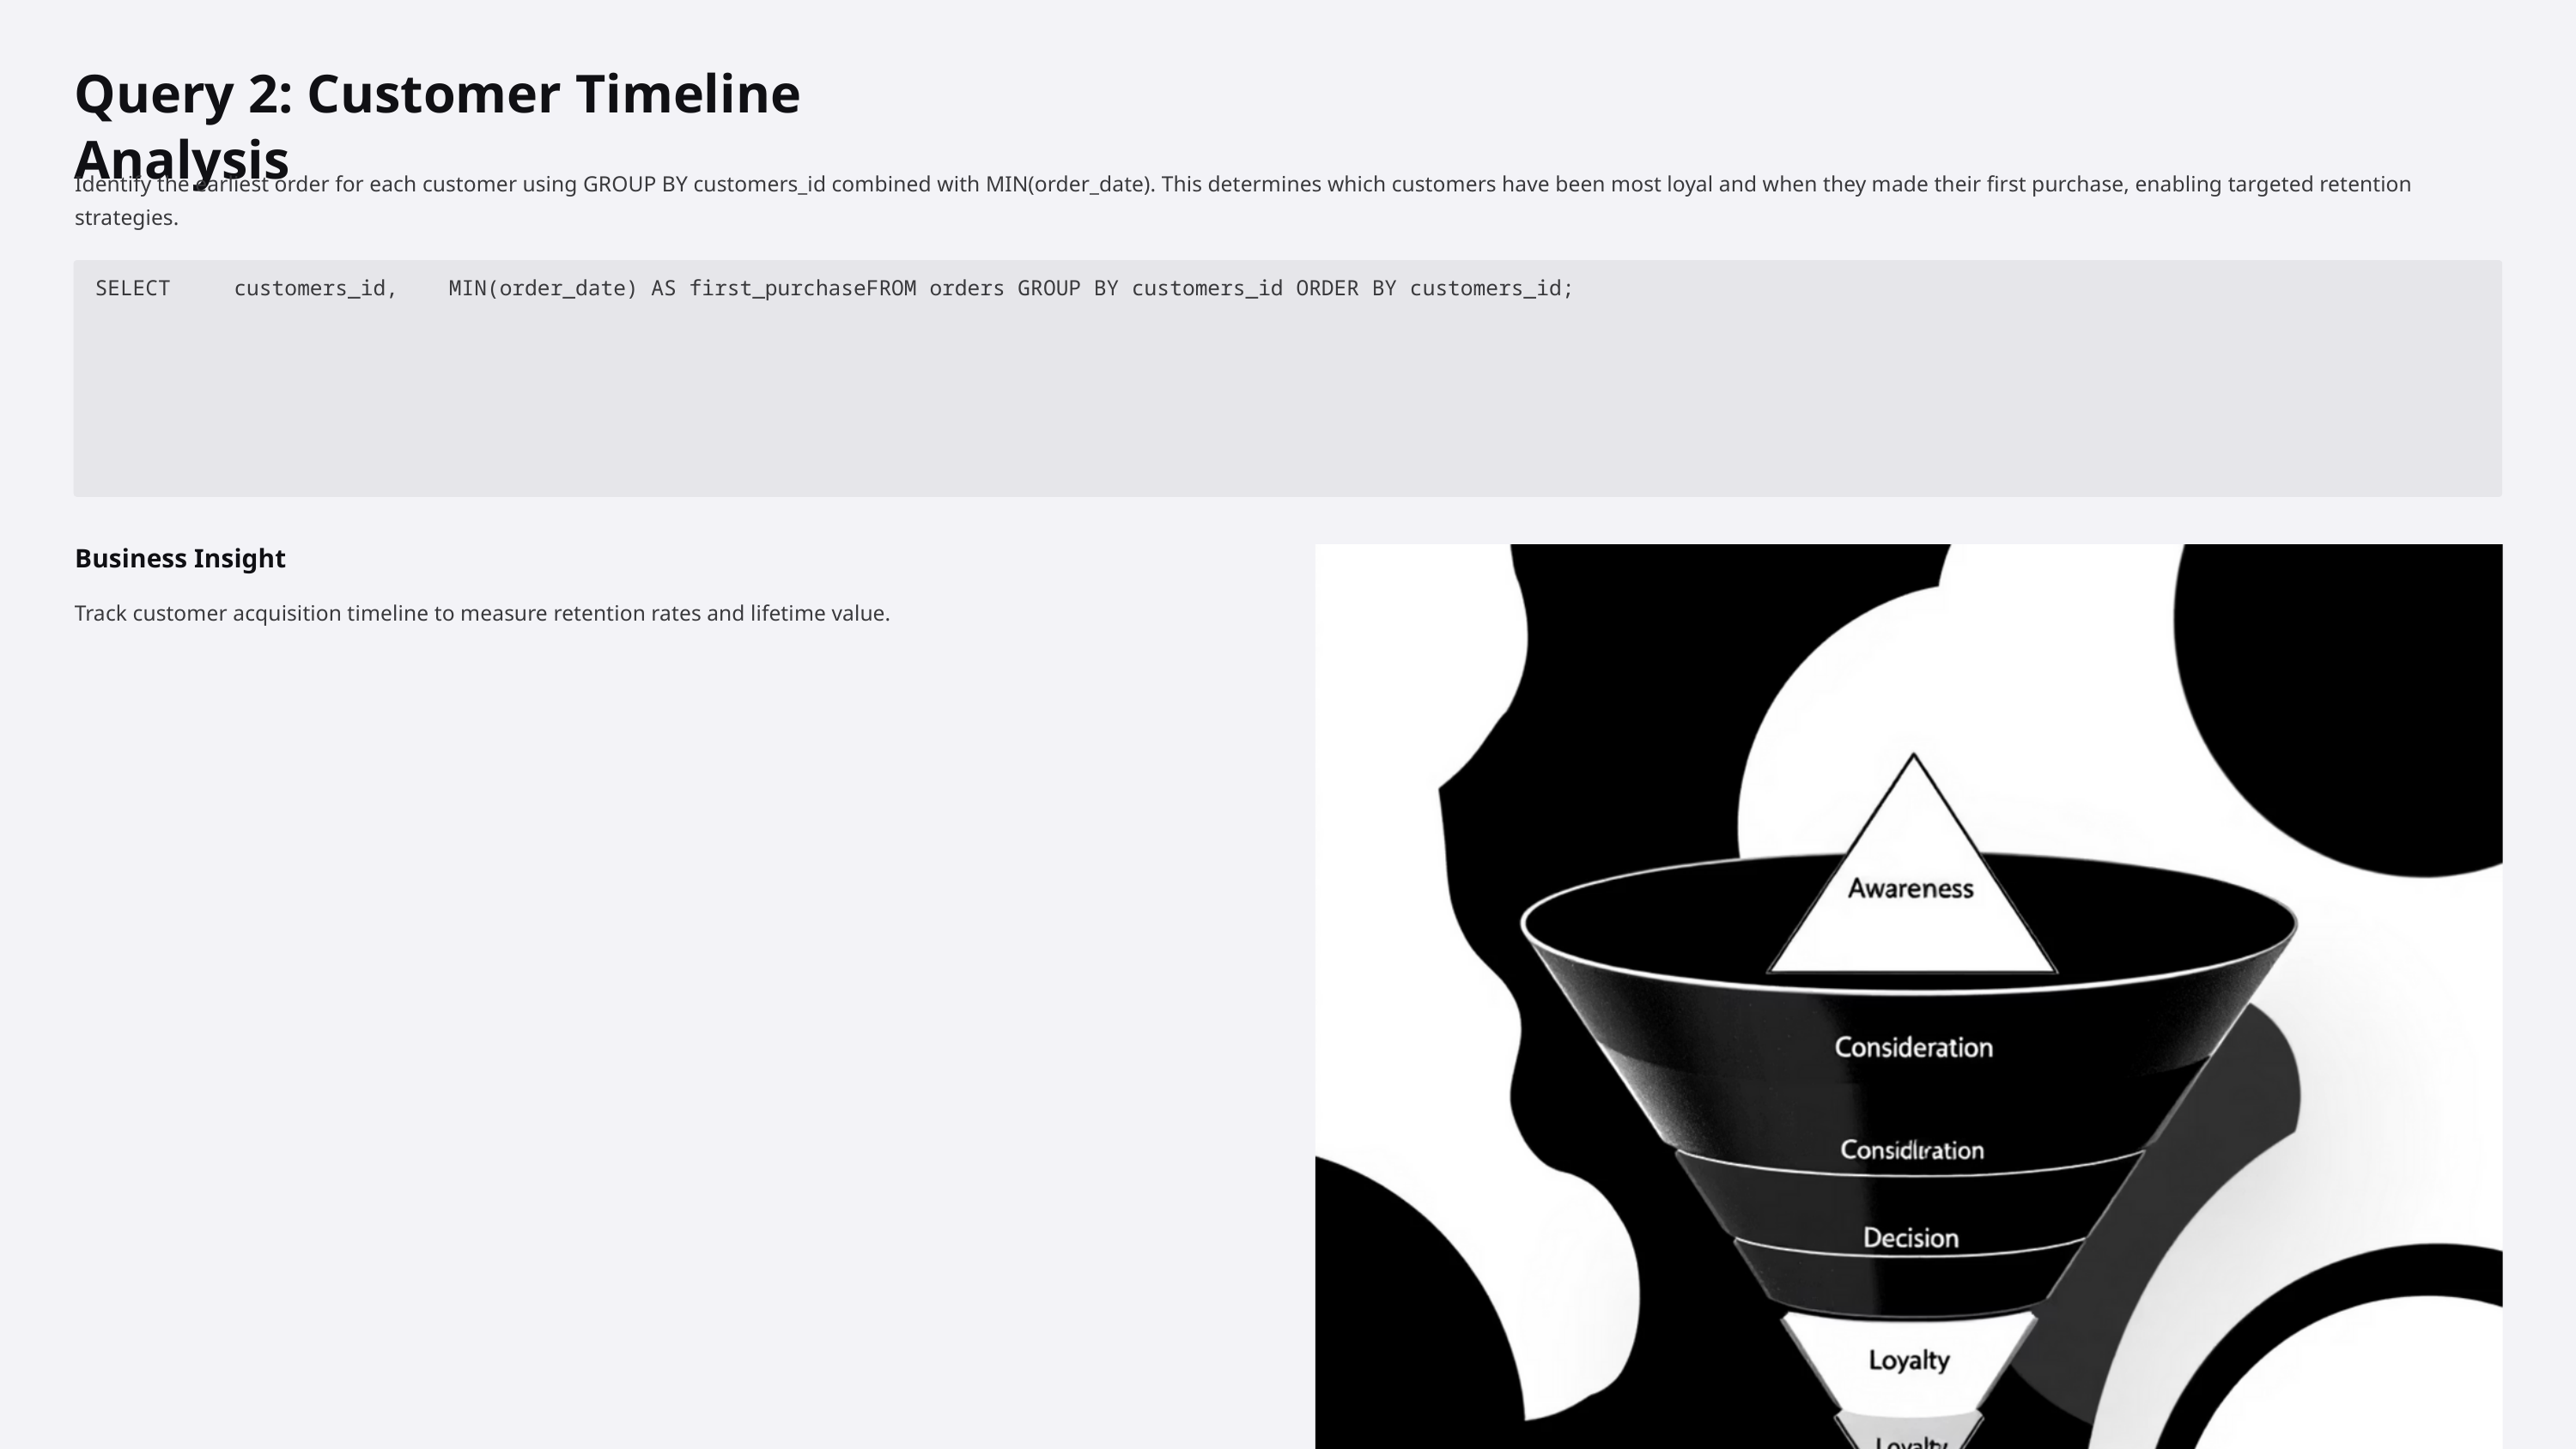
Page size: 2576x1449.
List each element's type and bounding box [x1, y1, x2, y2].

text_box [73, 259, 2503, 498]
text_box [0, 0, 2576, 1449]
text_box [1315, 544, 2503, 1449]
